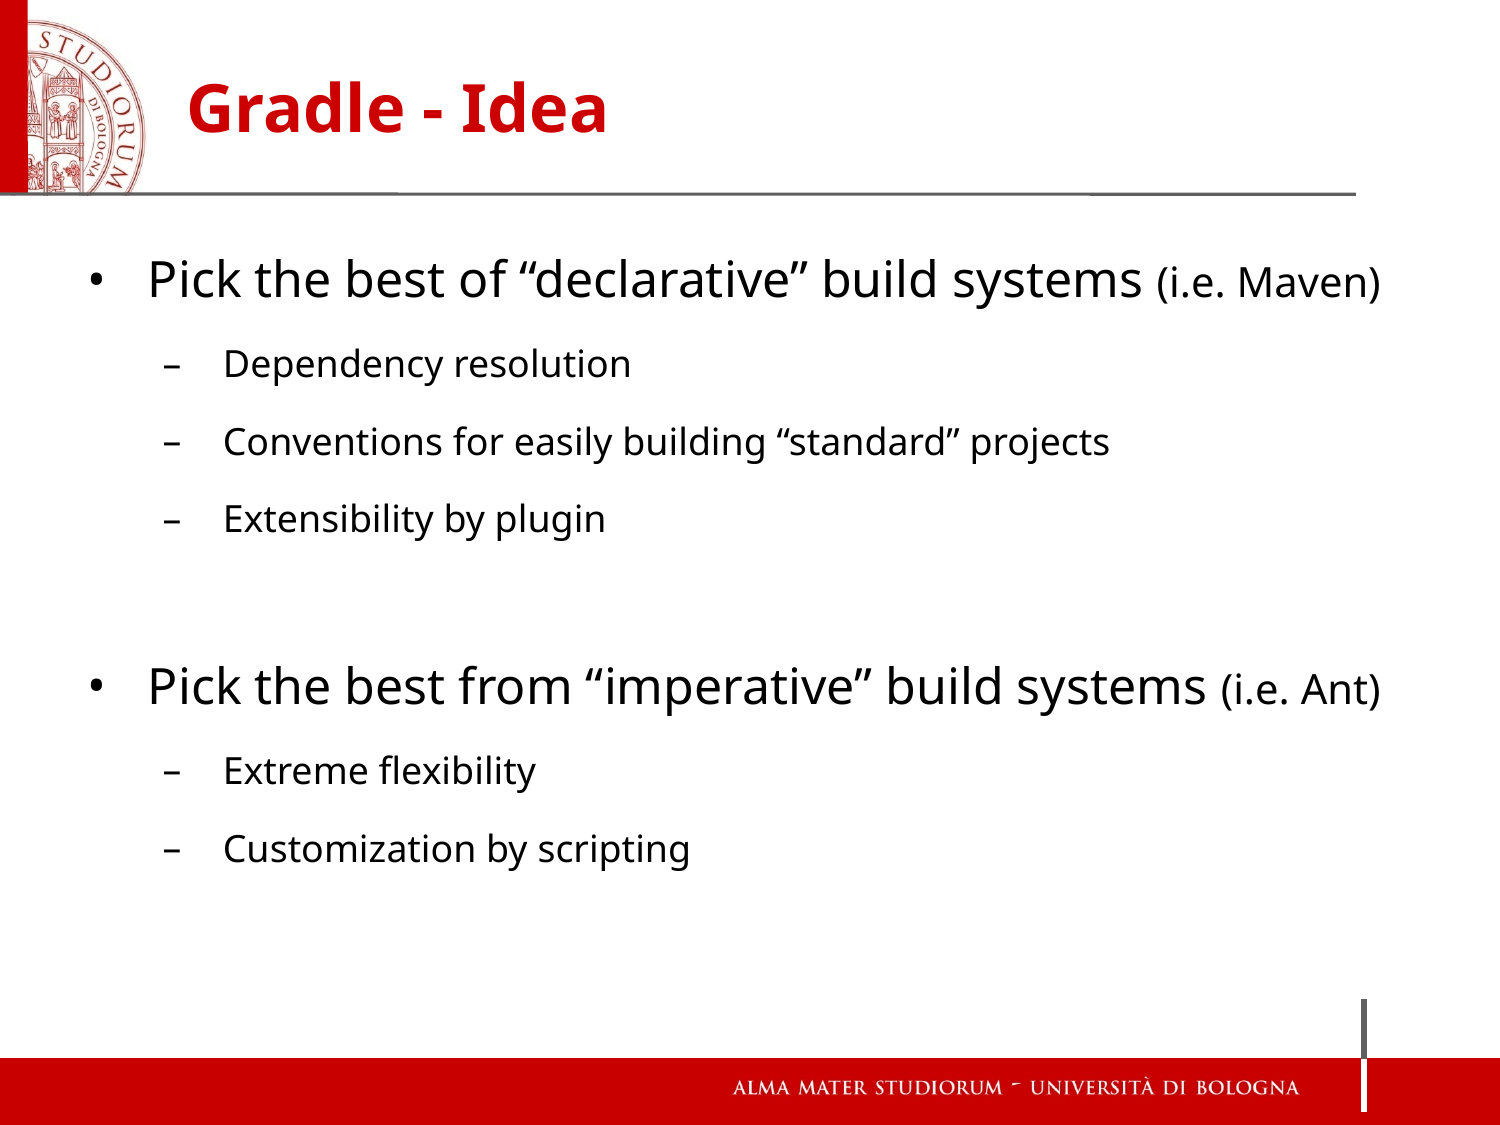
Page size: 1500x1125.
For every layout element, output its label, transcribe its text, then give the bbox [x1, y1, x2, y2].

title Gradle - Idea [171, 63, 1425, 149]
list Pick the best of “declarative” build systems (i.e. Maven) Dependency resolution Conventions for easily building “standard” projects Extensibility by plugin Pick the best from “imperative” build systems (i.e. Ant) Extreme flexibility Customization by scripting [57, 210, 1455, 1008]
picture [0, 1058, 1500, 1125]
picture [28, 16, 151, 192]
